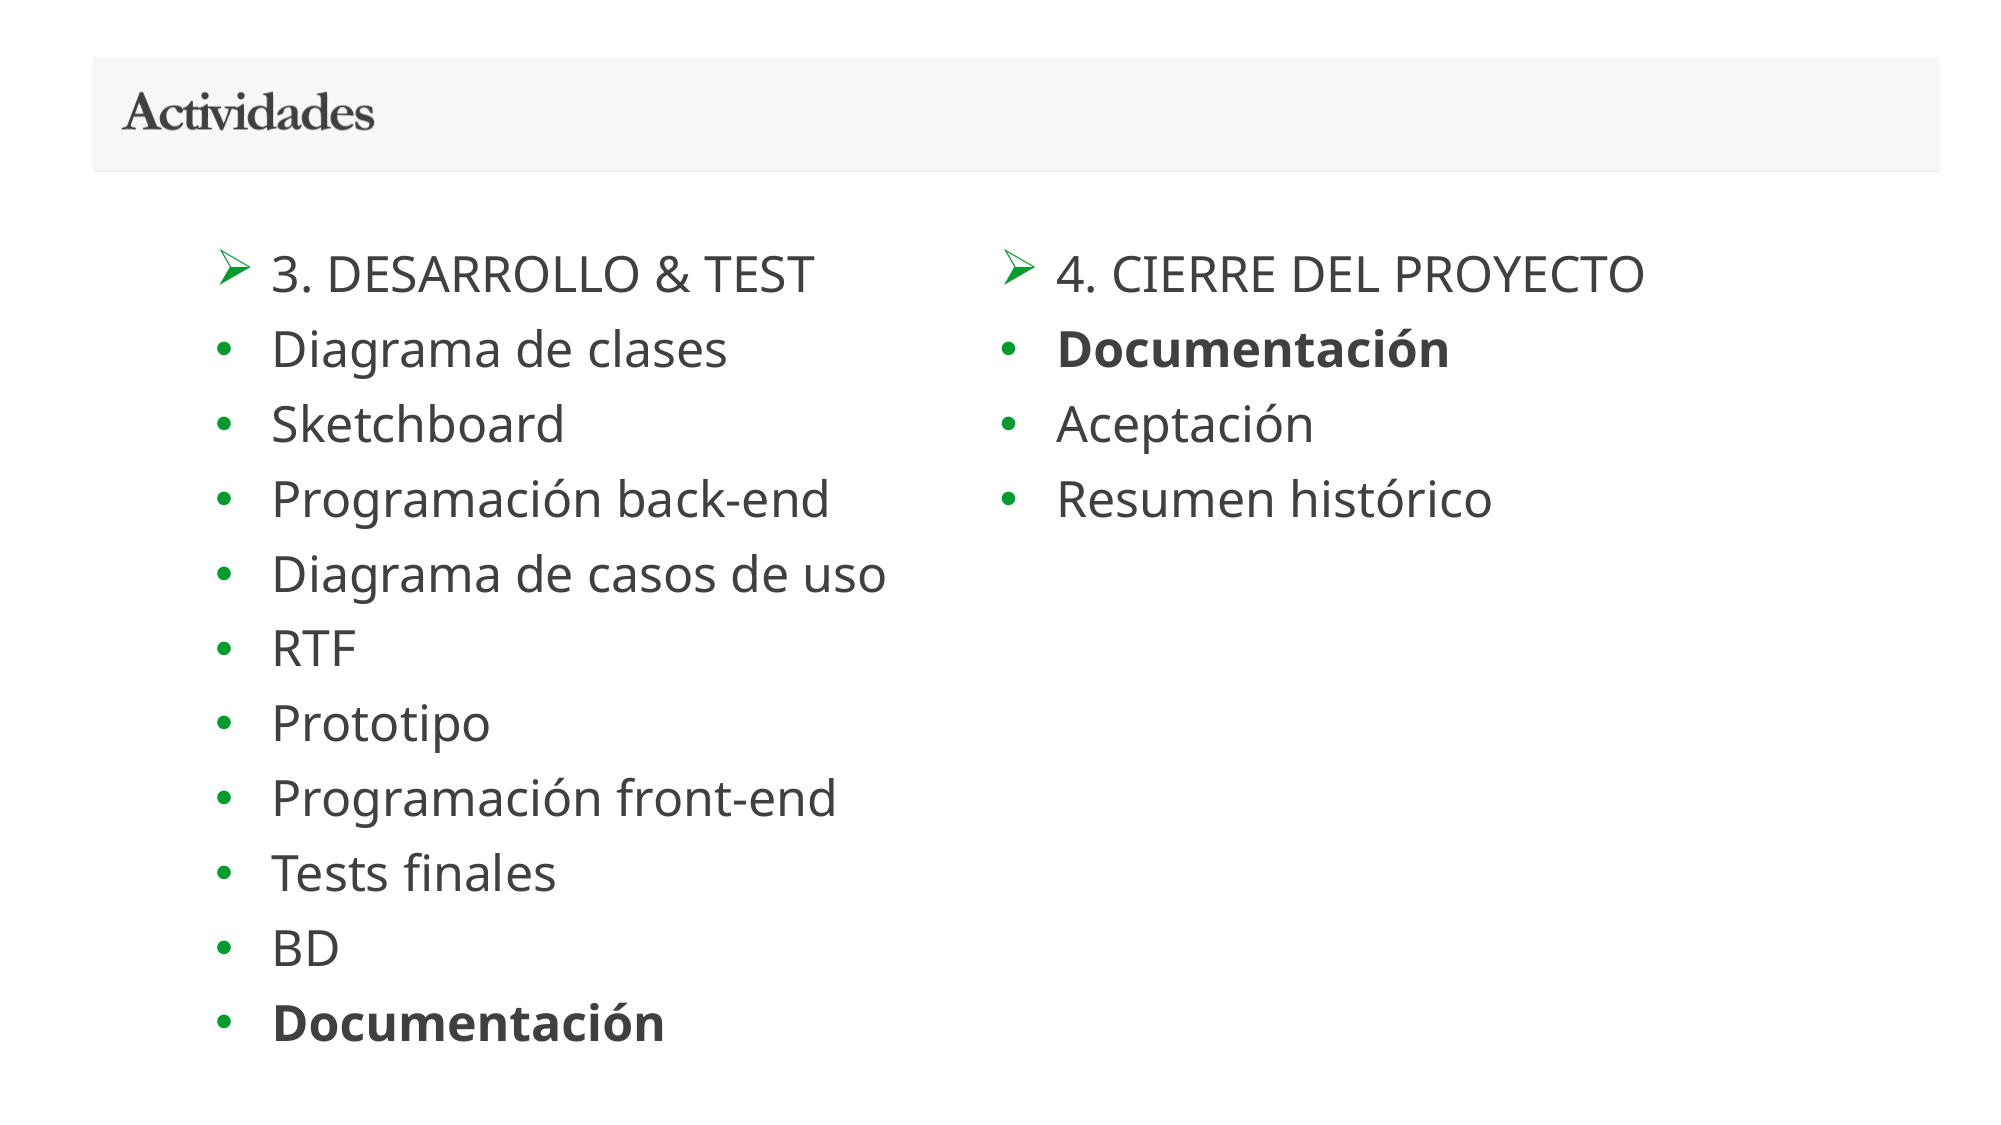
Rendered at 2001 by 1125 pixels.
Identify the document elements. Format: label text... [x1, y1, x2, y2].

text_box 4. CIERRE DEL PROYECTO Documentación Aceptación Resumen histórico [999, 249, 1729, 1043]
picture [87, 57, 1940, 182]
text_box 3. DESARROLLO & TEST Diagrama de clases Sketchboard Programación back-end Diagrama de casos de uso RTF Prototipo Programación front-end Tests finales BD Documentación [215, 249, 944, 1043]
